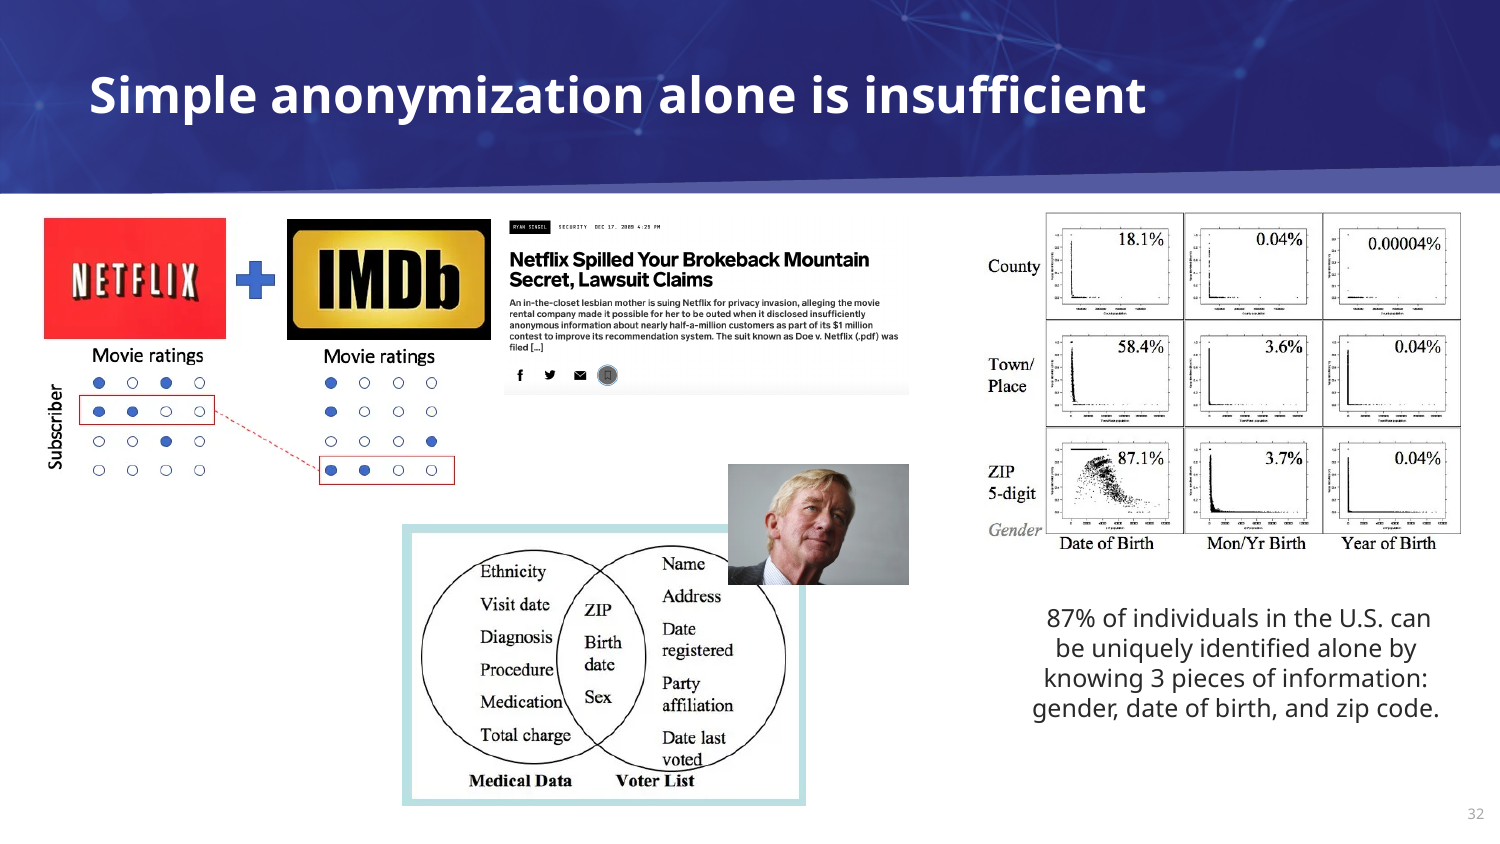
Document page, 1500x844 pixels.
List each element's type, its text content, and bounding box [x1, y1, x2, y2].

slide_number 32 [1451, 802, 1500, 828]
picture [23, 204, 503, 499]
title Simple anonymization alone is insufficient [74, 38, 1419, 156]
picture [402, 464, 909, 806]
text_box 87% of individuals in the U.S. can be uniquely identified alone by knowing 3 pieces of information: gender, date of birth, and zip code. [1010, 594, 1463, 730]
picture [984, 209, 1463, 551]
picture [504, 215, 909, 395]
